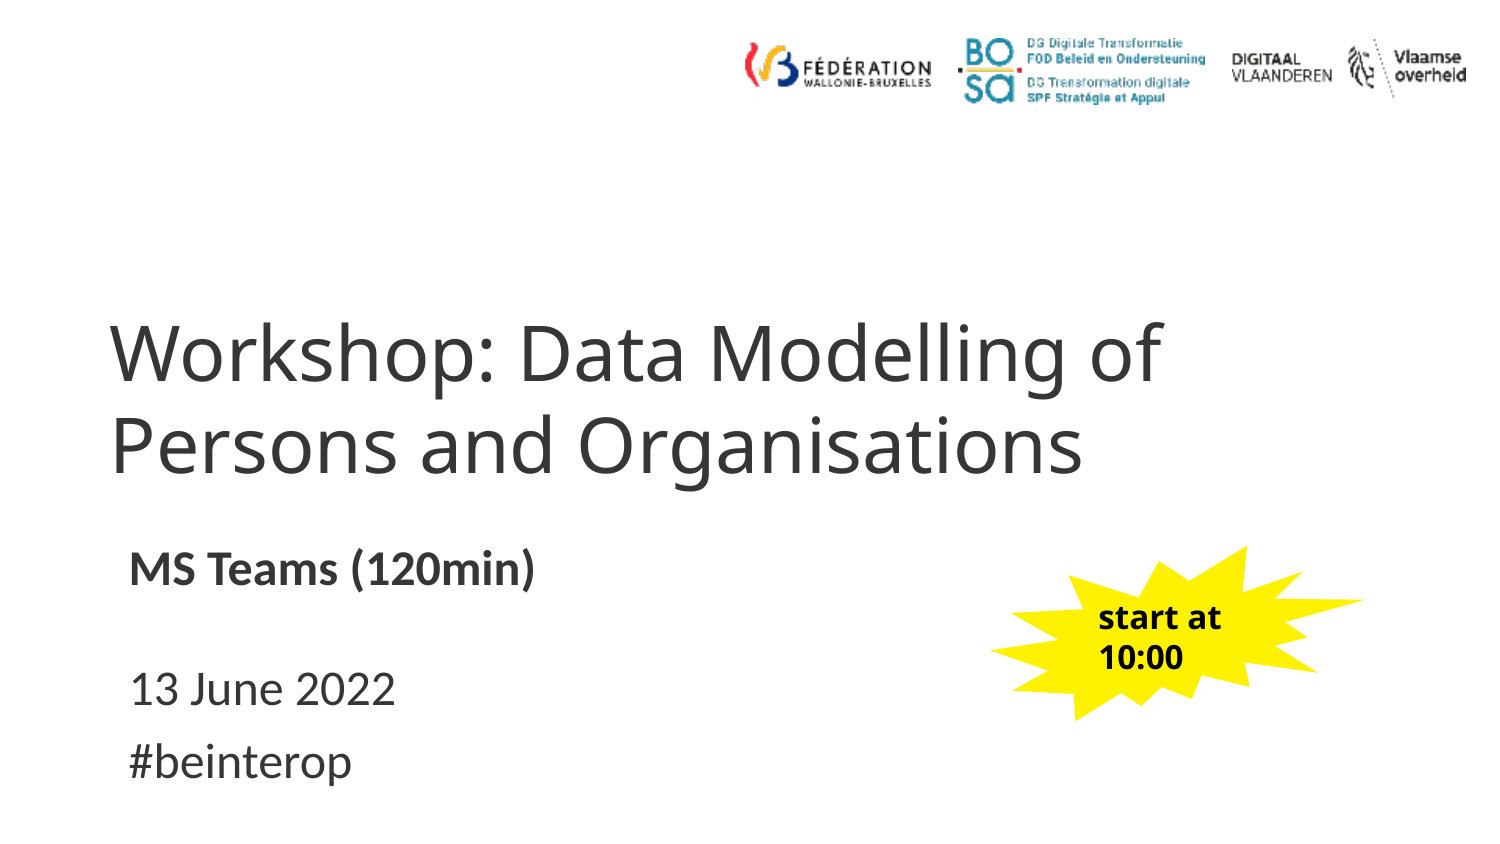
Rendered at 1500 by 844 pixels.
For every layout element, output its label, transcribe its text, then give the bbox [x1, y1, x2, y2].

text_box start at 10:00 [990, 545, 1366, 722]
picture [958, 38, 1205, 105]
picture [1231, 38, 1467, 99]
picture [744, 17, 932, 112]
title Workshop: Data Modelling of Persons and Organisations [94, 310, 1255, 505]
subtitle MS Teams (120min) 13 June 2022 #beinterop [96, 513, 914, 706]
